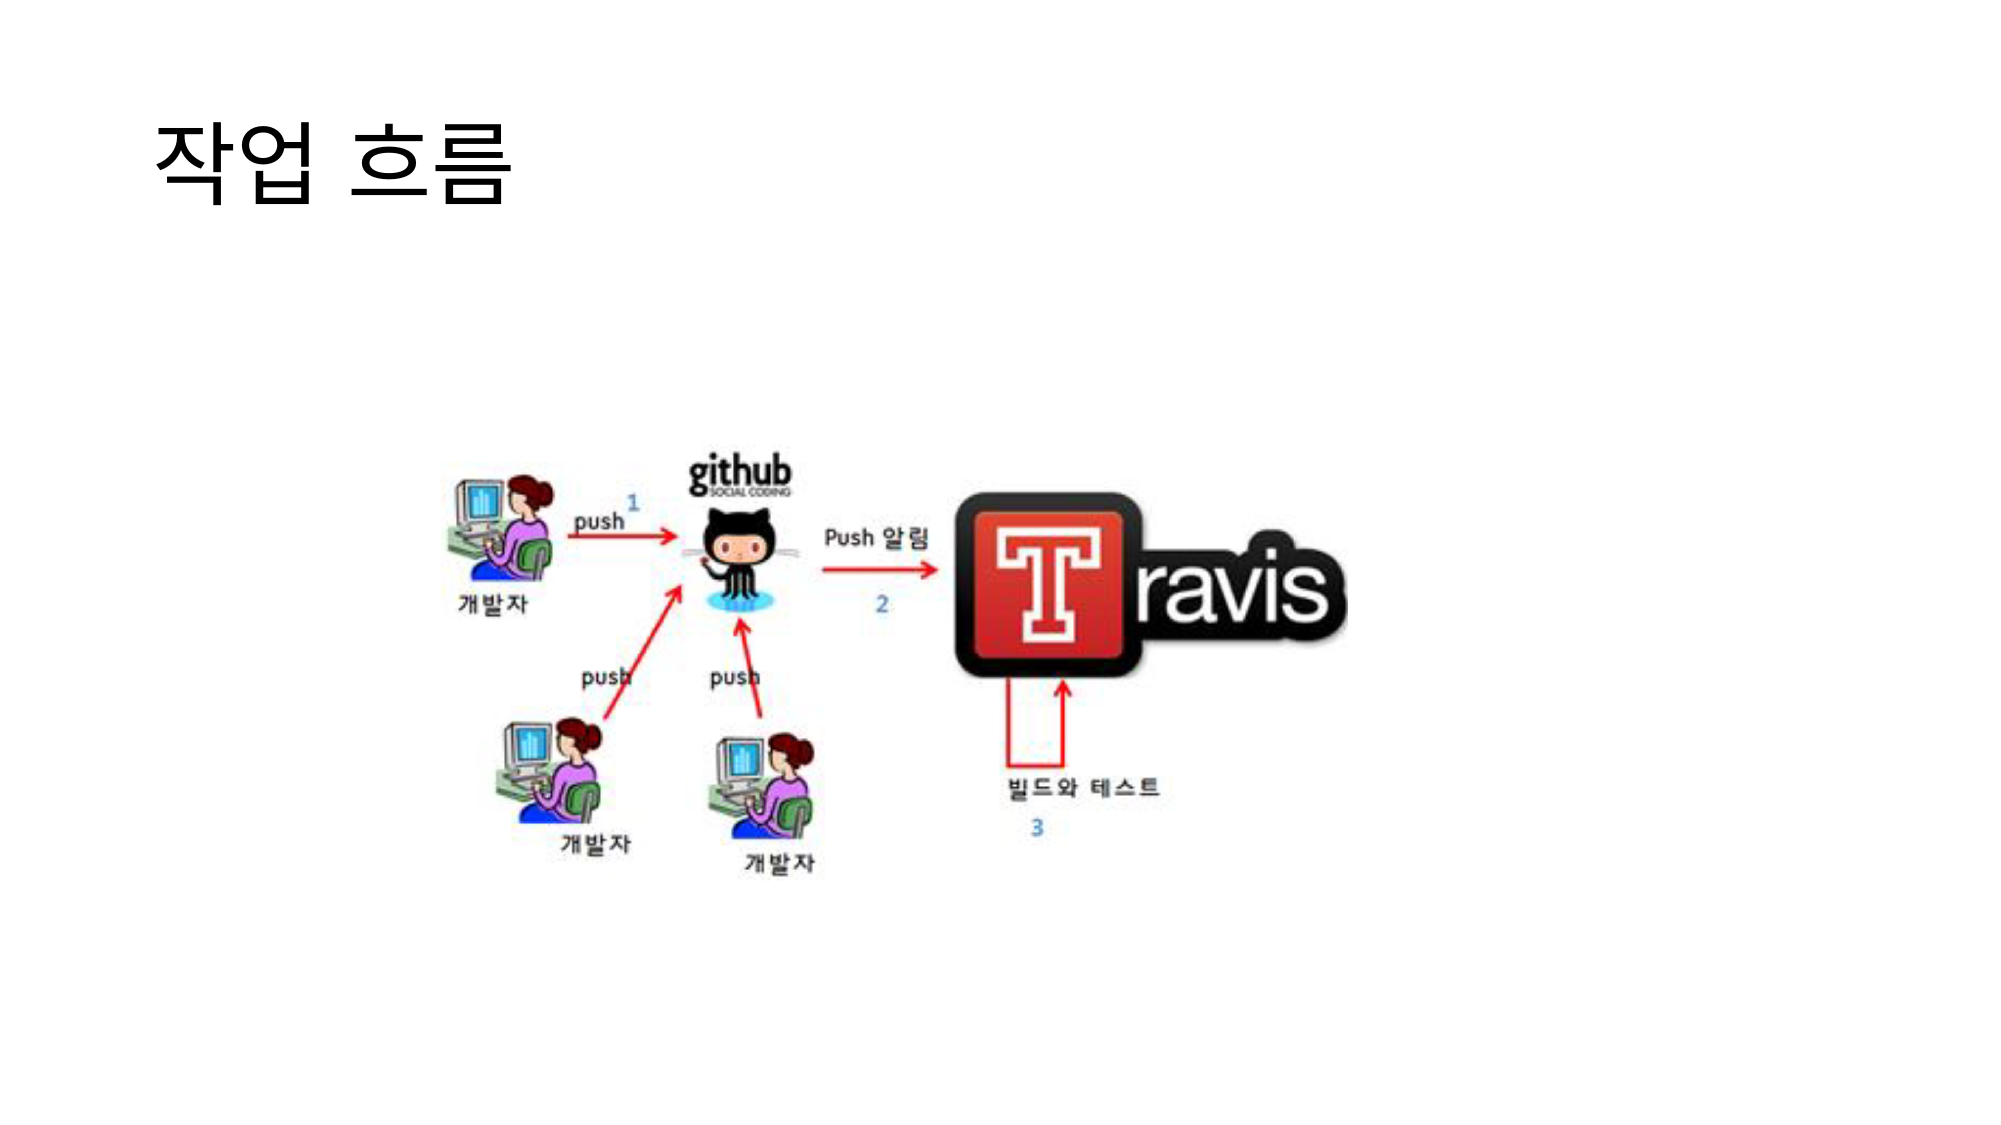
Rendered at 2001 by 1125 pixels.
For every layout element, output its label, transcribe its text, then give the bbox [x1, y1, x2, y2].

title 작업 흐름 [137, 59, 1863, 278]
picture [420, 398, 1387, 909]
